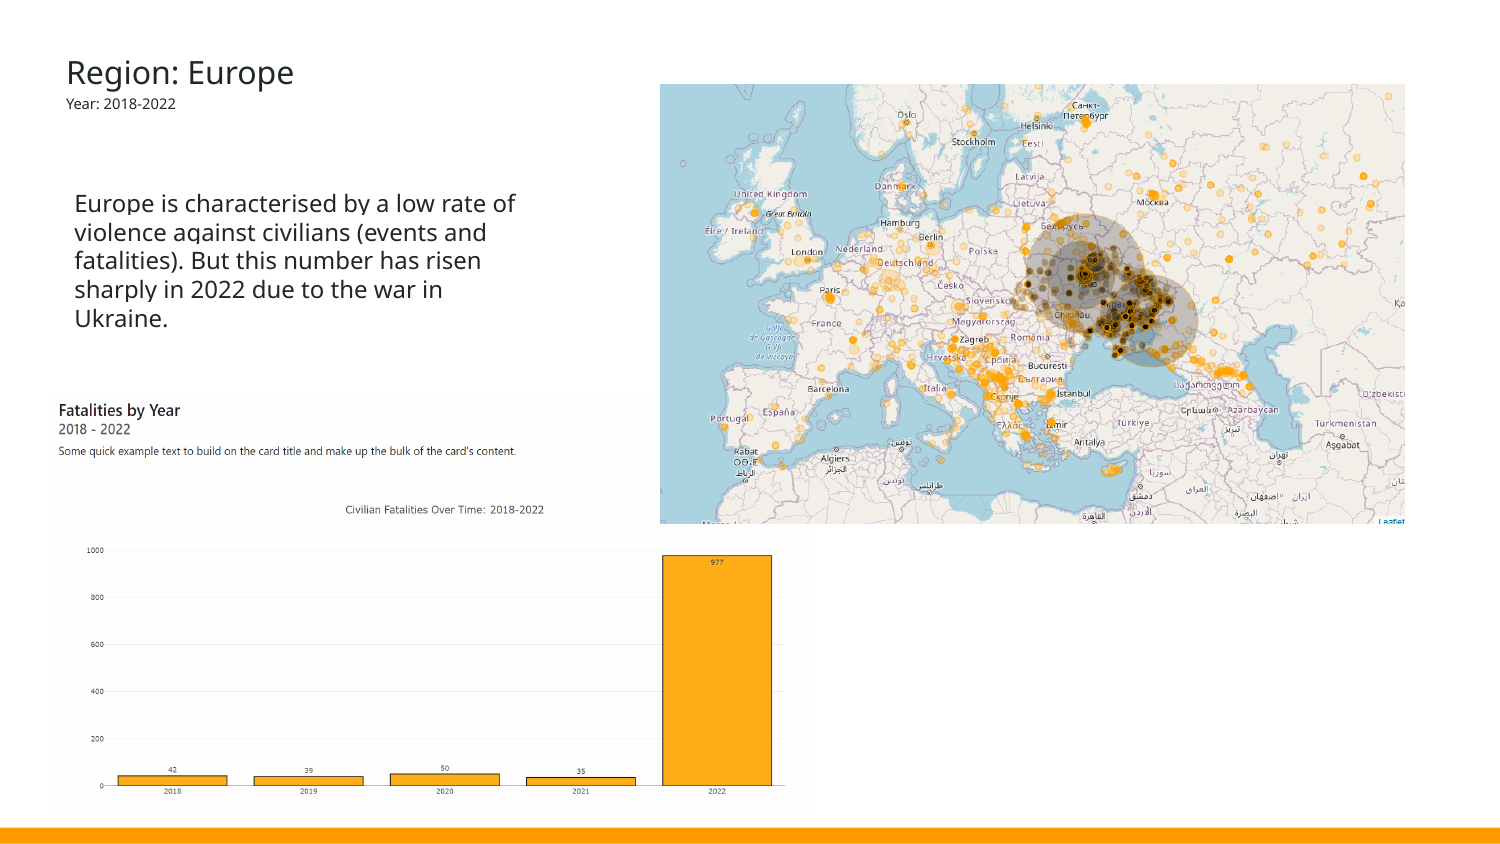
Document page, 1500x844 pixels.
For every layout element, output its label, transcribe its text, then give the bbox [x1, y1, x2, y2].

text_box Europe is characterised by a low rate of violence against civilians (events and fatalities). But this number has risen sharply in 2022 due to the war in Ukraine. [59, 173, 556, 348]
picture [50, 84, 1405, 816]
title Region: Europe Year: 2018-2022 [51, 34, 1449, 129]
